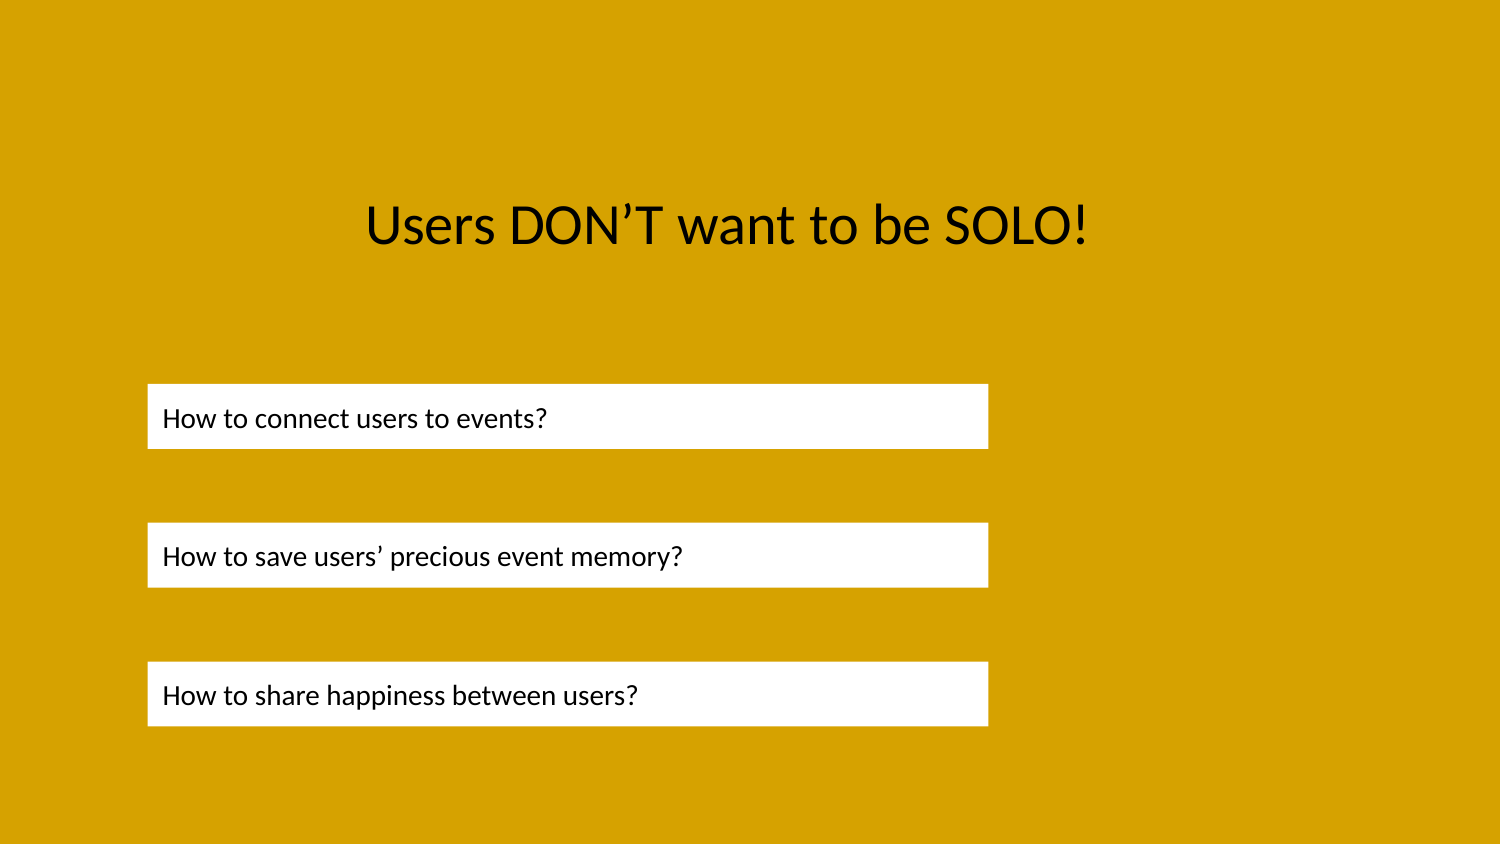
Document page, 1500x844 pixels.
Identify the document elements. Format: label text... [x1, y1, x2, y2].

text_box How to connect users to events? [147, 383, 989, 449]
text_box Users DON’T want to be SOLO! [349, 170, 1191, 271]
text_box How to save users’ precious event memory? [147, 522, 989, 588]
text_box How to share happiness between users? [147, 661, 989, 727]
